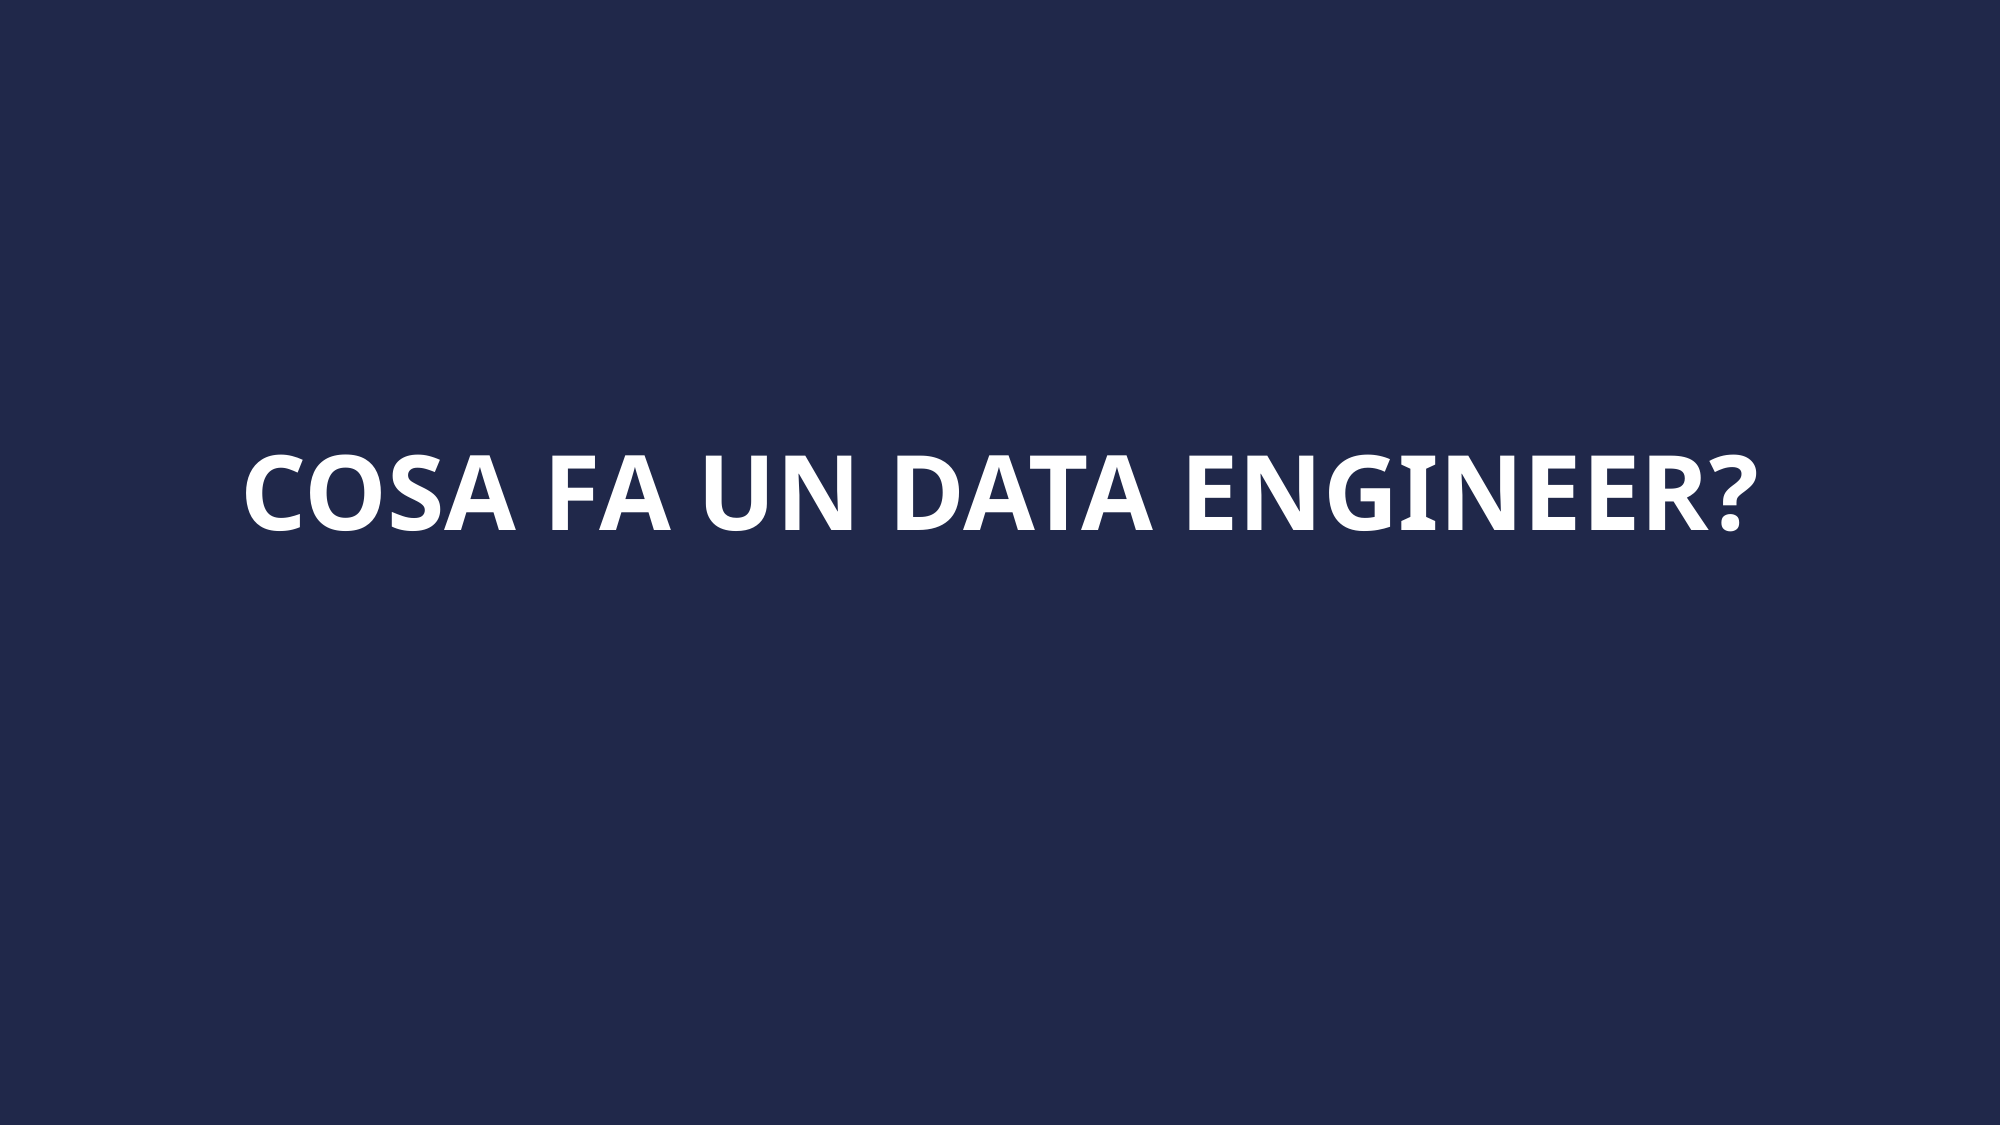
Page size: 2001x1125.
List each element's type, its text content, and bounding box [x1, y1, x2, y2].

text_box COSA FA UN DATA ENGINEER? [156, 418, 1844, 559]
